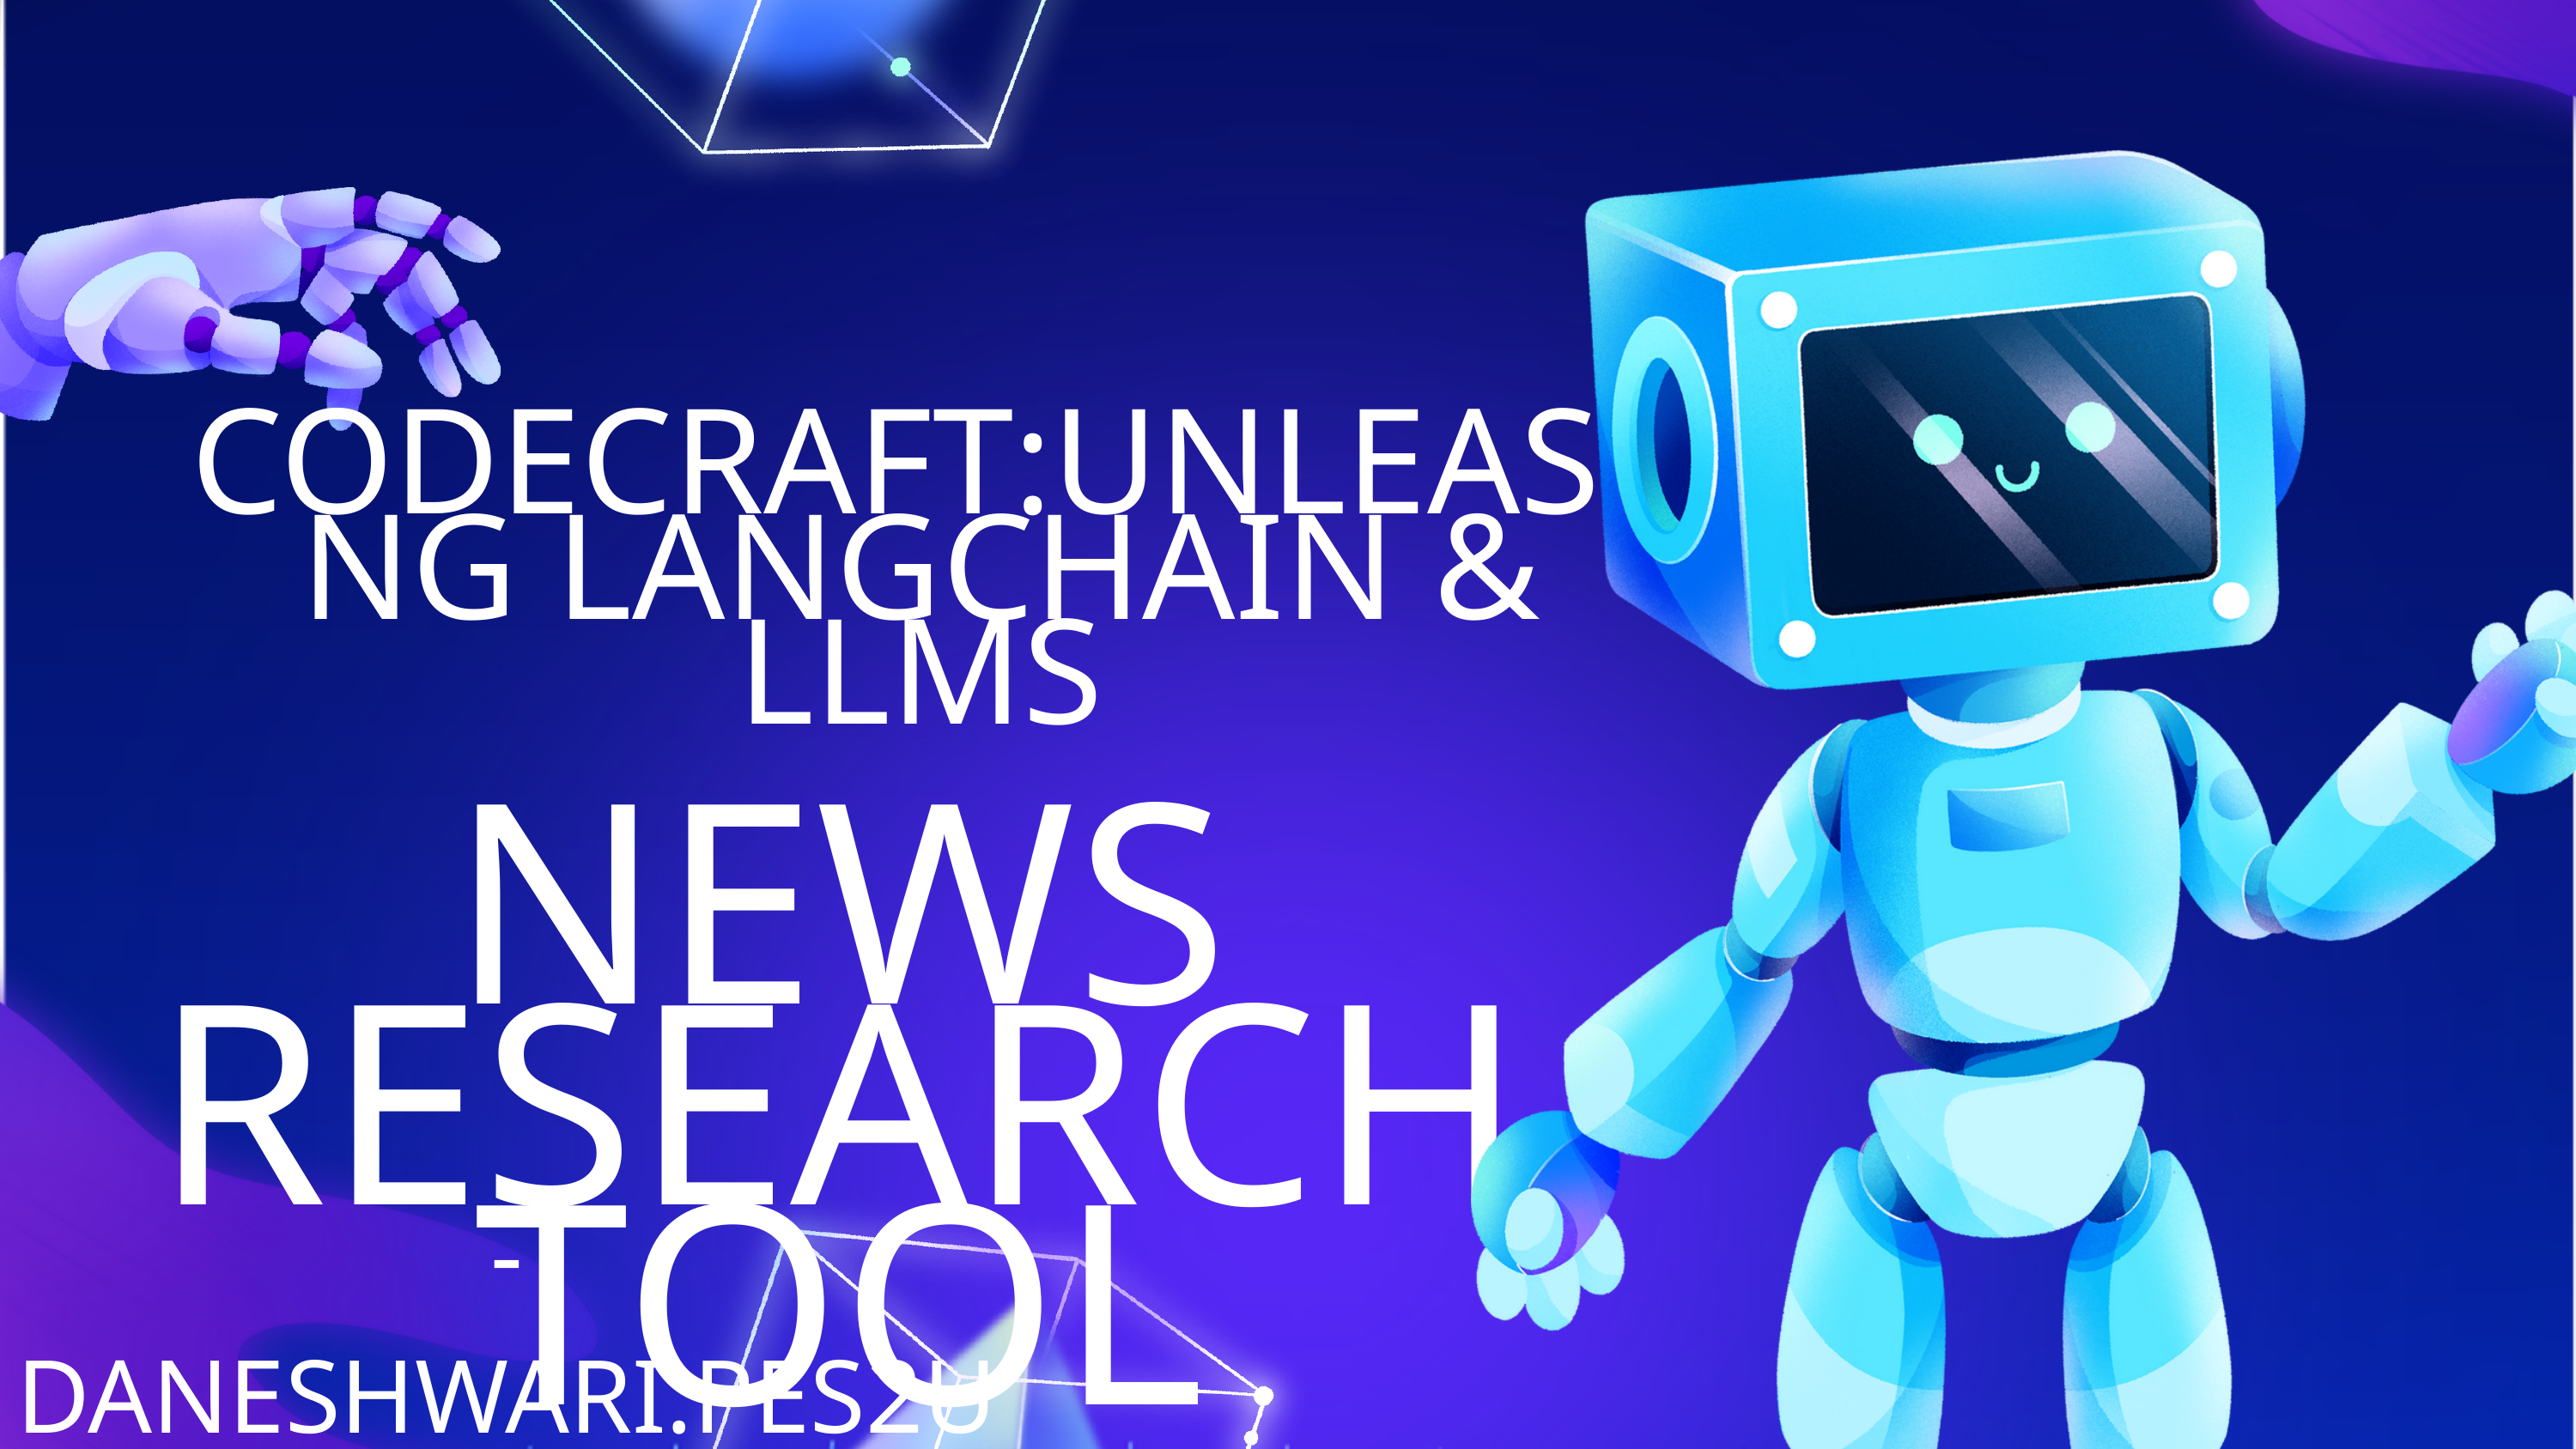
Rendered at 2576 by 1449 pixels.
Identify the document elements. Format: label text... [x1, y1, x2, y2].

text_box NEWS RESEARCH TOOL [0, 858, 1471, 1449]
text_box CODECRAFT:UNLEASING LANGCHAIN & LLMS [144, 438, 1471, 754]
text_box [0, 0, 1995, 858]
text_box [460, 0, 1140, 197]
text_box [1471, 149, 2576, 1449]
text_box [1995, 0, 2576, 149]
text_box -DANESHWARI:PES2UG23CS160- BHAVANI:PES2UG23CS125 [0, 1170, 1023, 1449]
text_box [0, 187, 501, 431]
